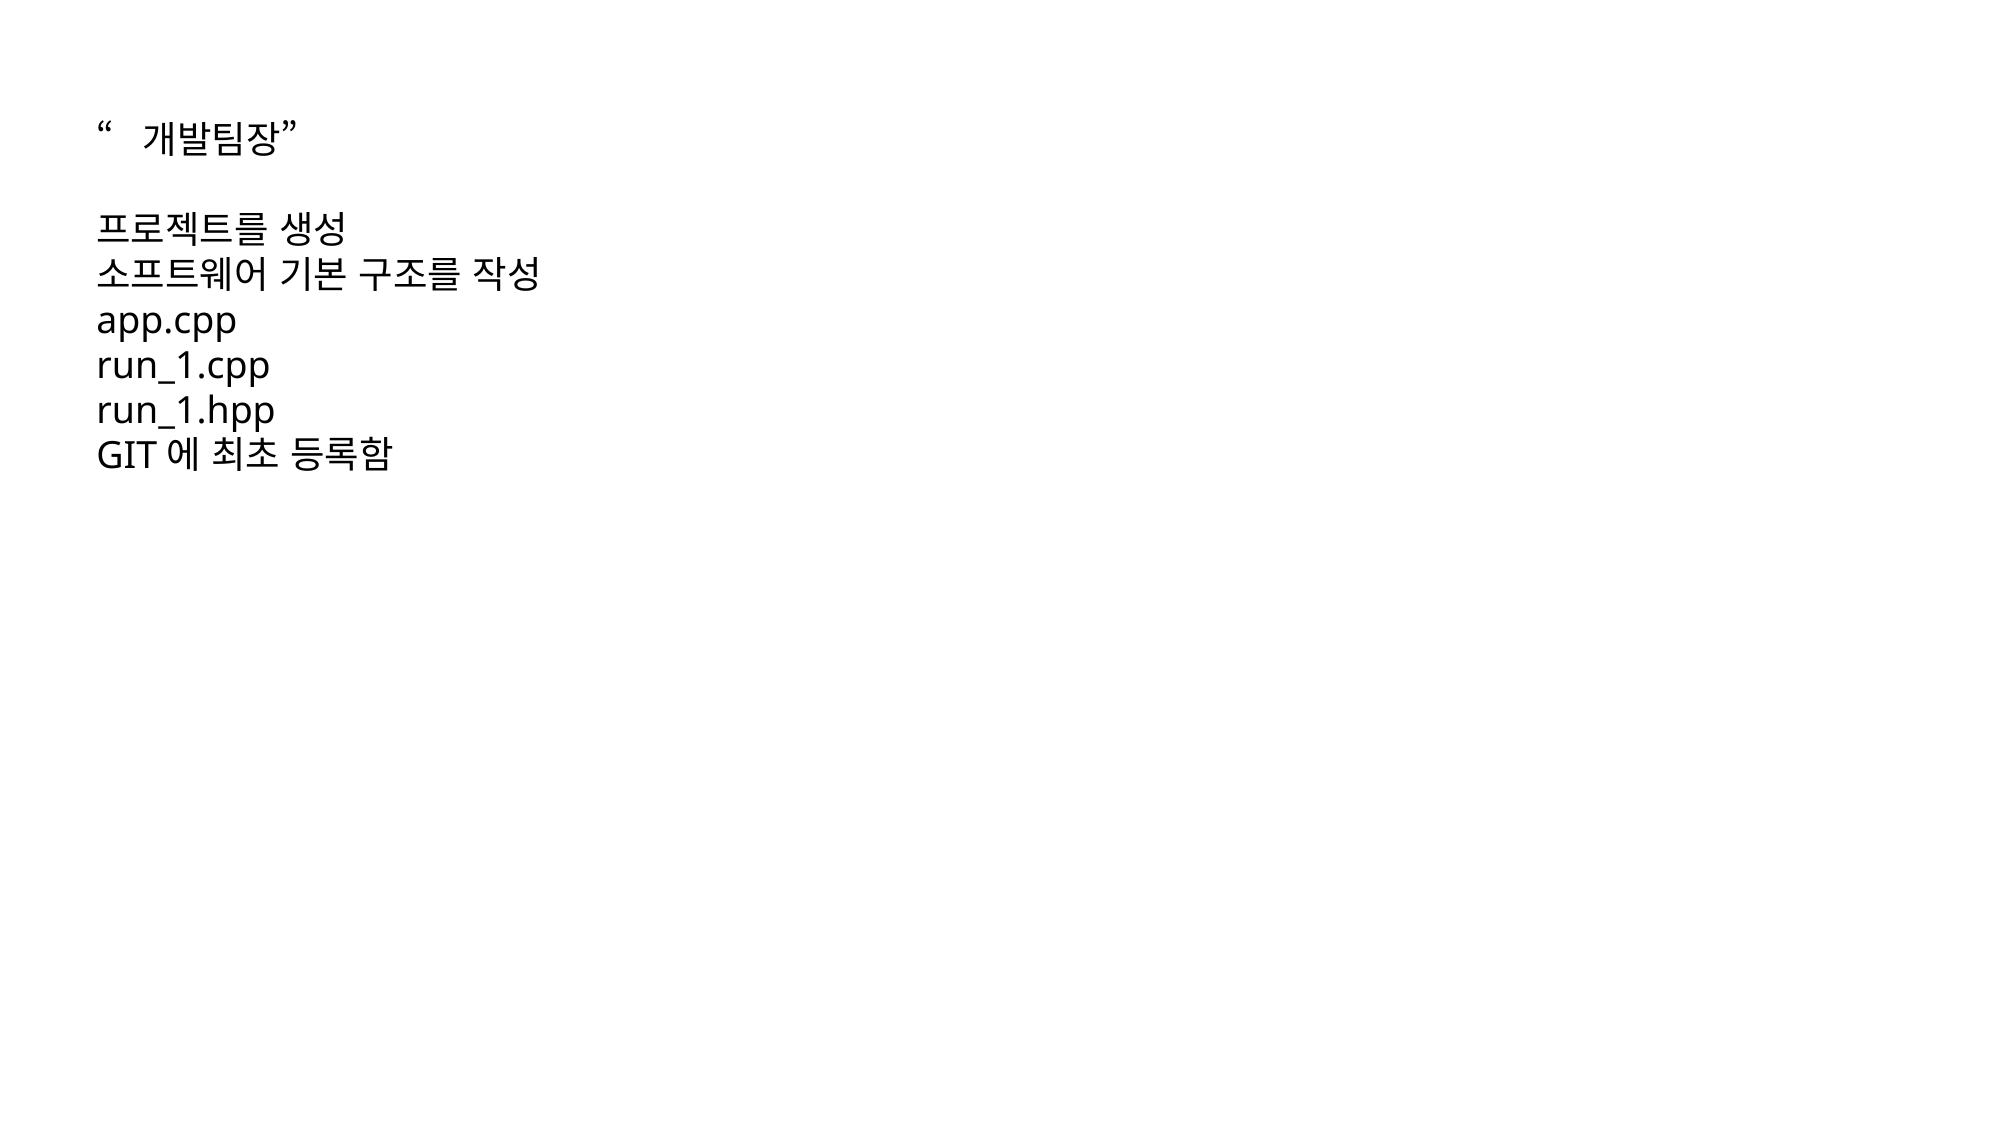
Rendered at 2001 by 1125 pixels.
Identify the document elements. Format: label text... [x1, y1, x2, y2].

text_box “개발팀장” 프로젝트를 생성 소프트웨어 기본 구조를 작성 app.cpp run_1.cpp run_1.hpp GIT에 최초 등록함 [81, 63, 557, 484]
